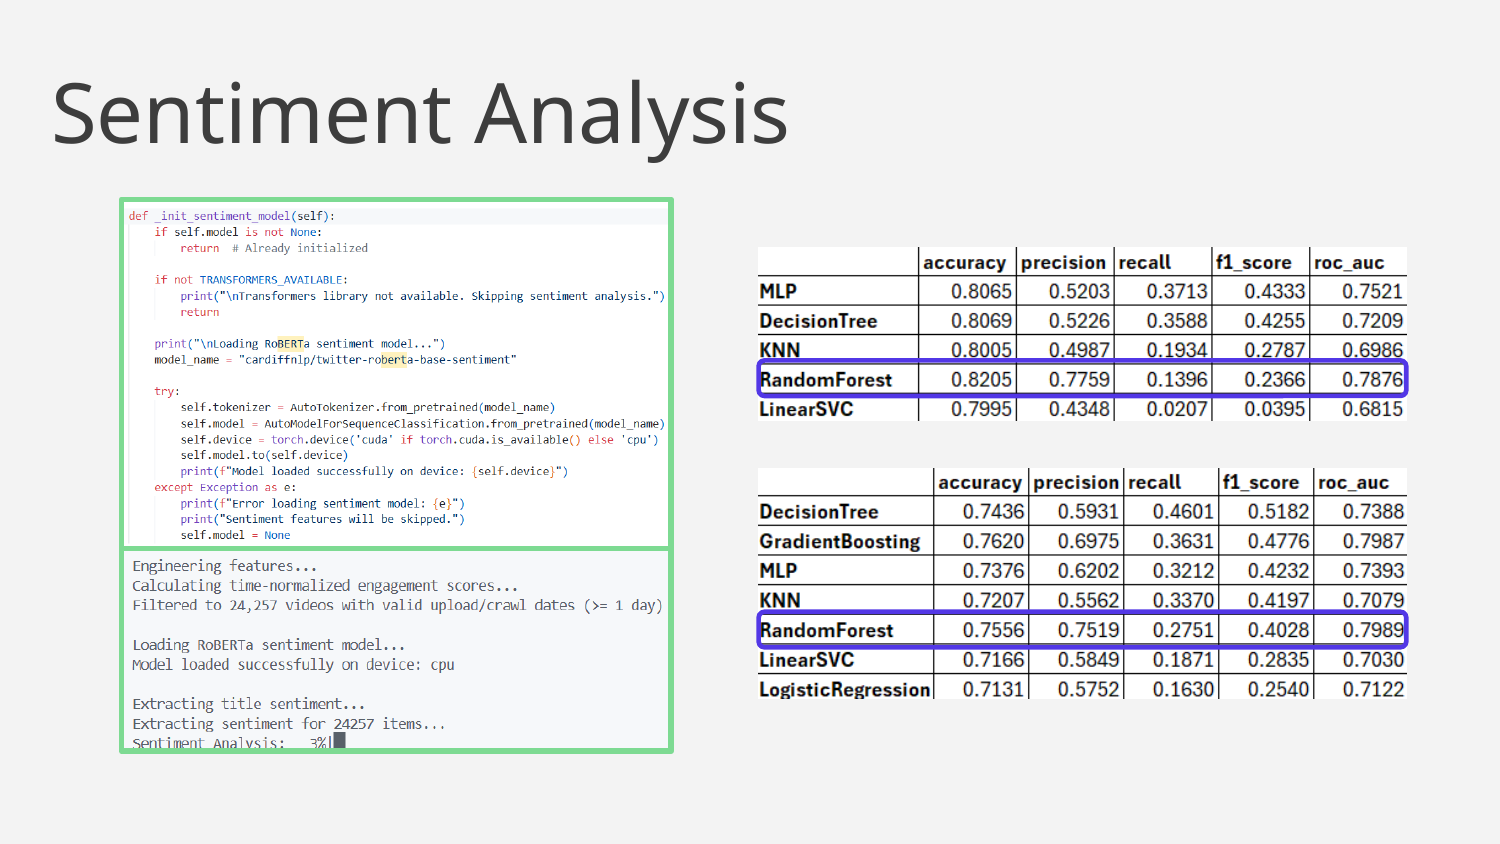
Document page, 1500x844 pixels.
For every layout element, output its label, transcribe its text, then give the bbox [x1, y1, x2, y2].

title Sentiment Analysis [51, 72, 1449, 167]
picture [123, 201, 669, 749]
picture [758, 246, 1407, 421]
picture [758, 468, 1407, 700]
